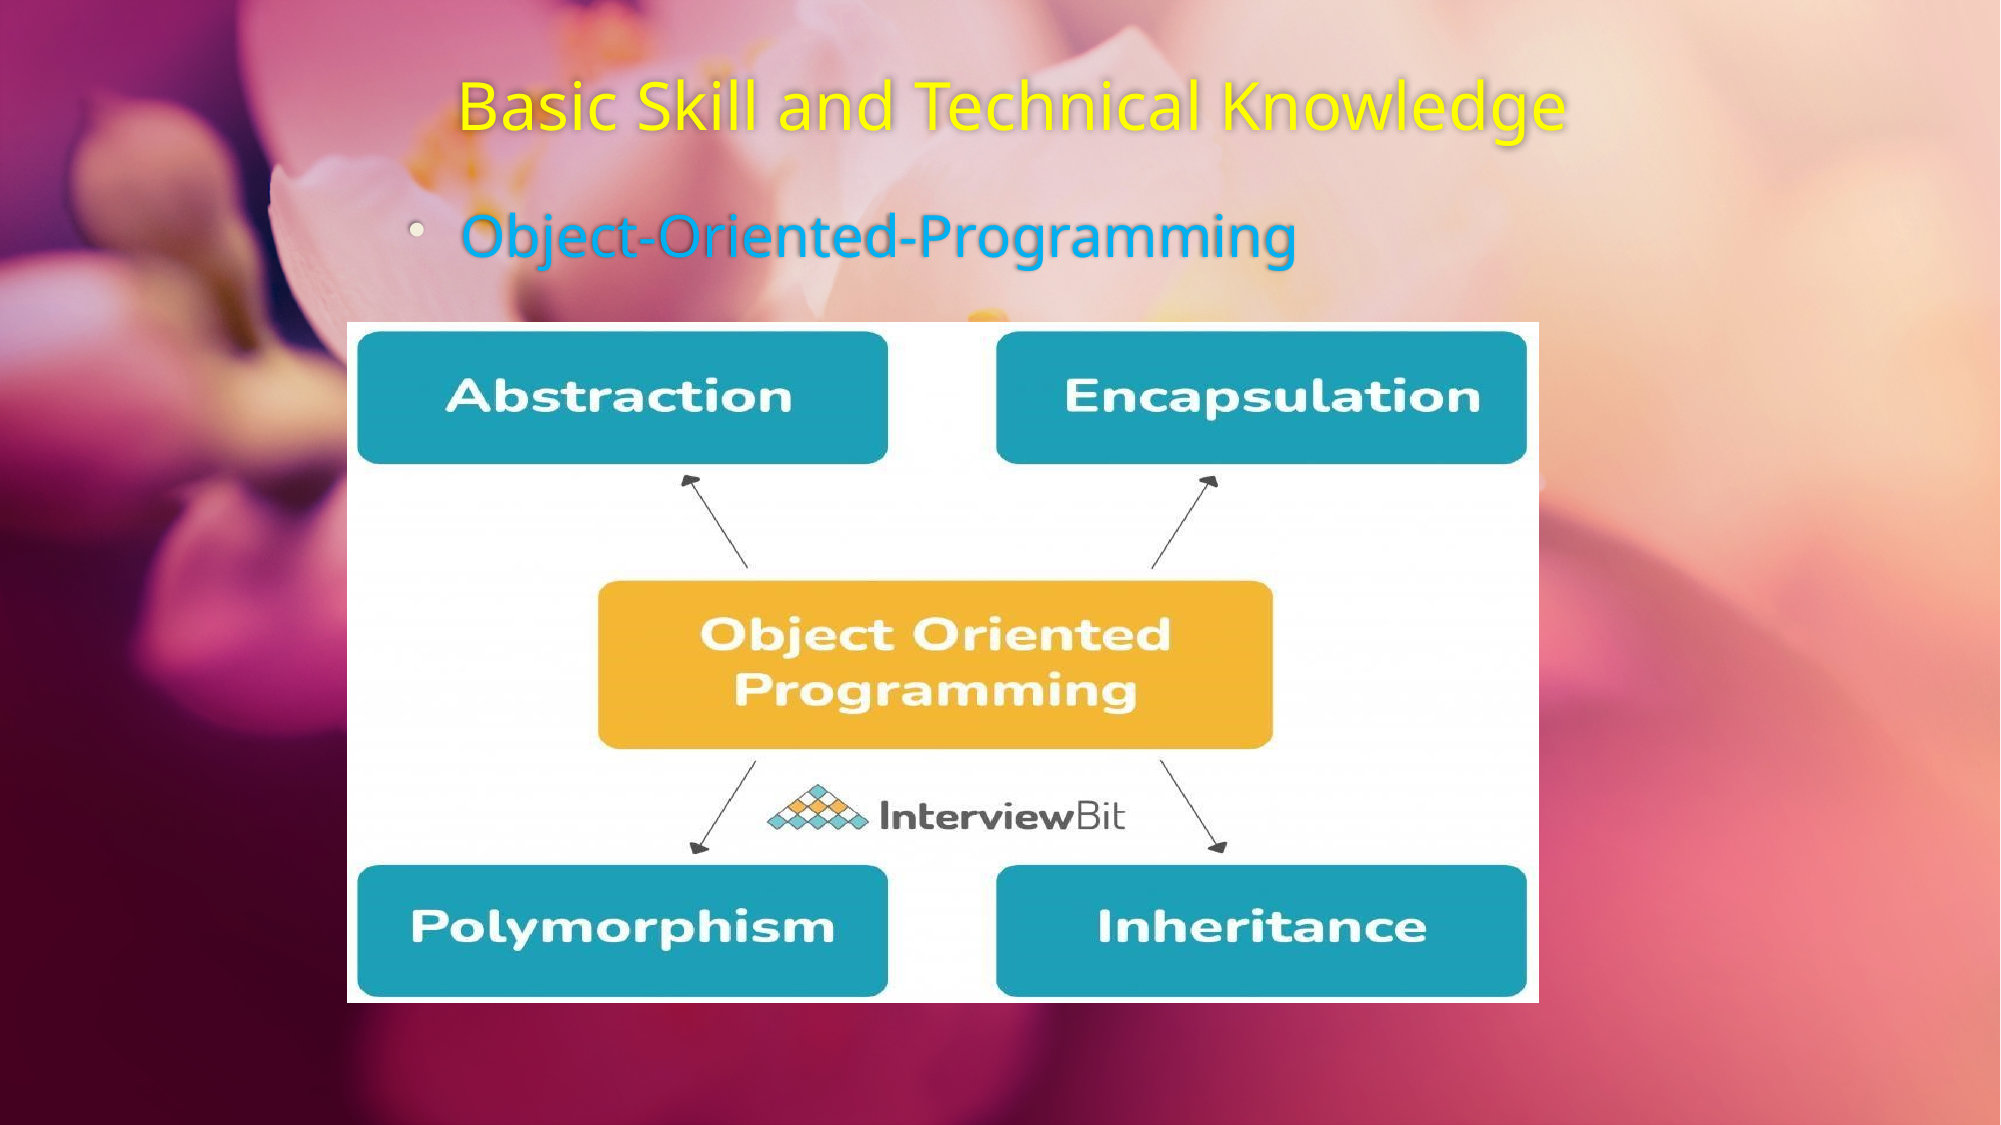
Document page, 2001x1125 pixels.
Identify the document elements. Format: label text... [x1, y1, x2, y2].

title Basic Skill and Technical Knowledge [164, 32, 1863, 186]
picture [0, 0, 2001, 1125]
list Object-Oriented-Programming [389, 185, 1836, 962]
